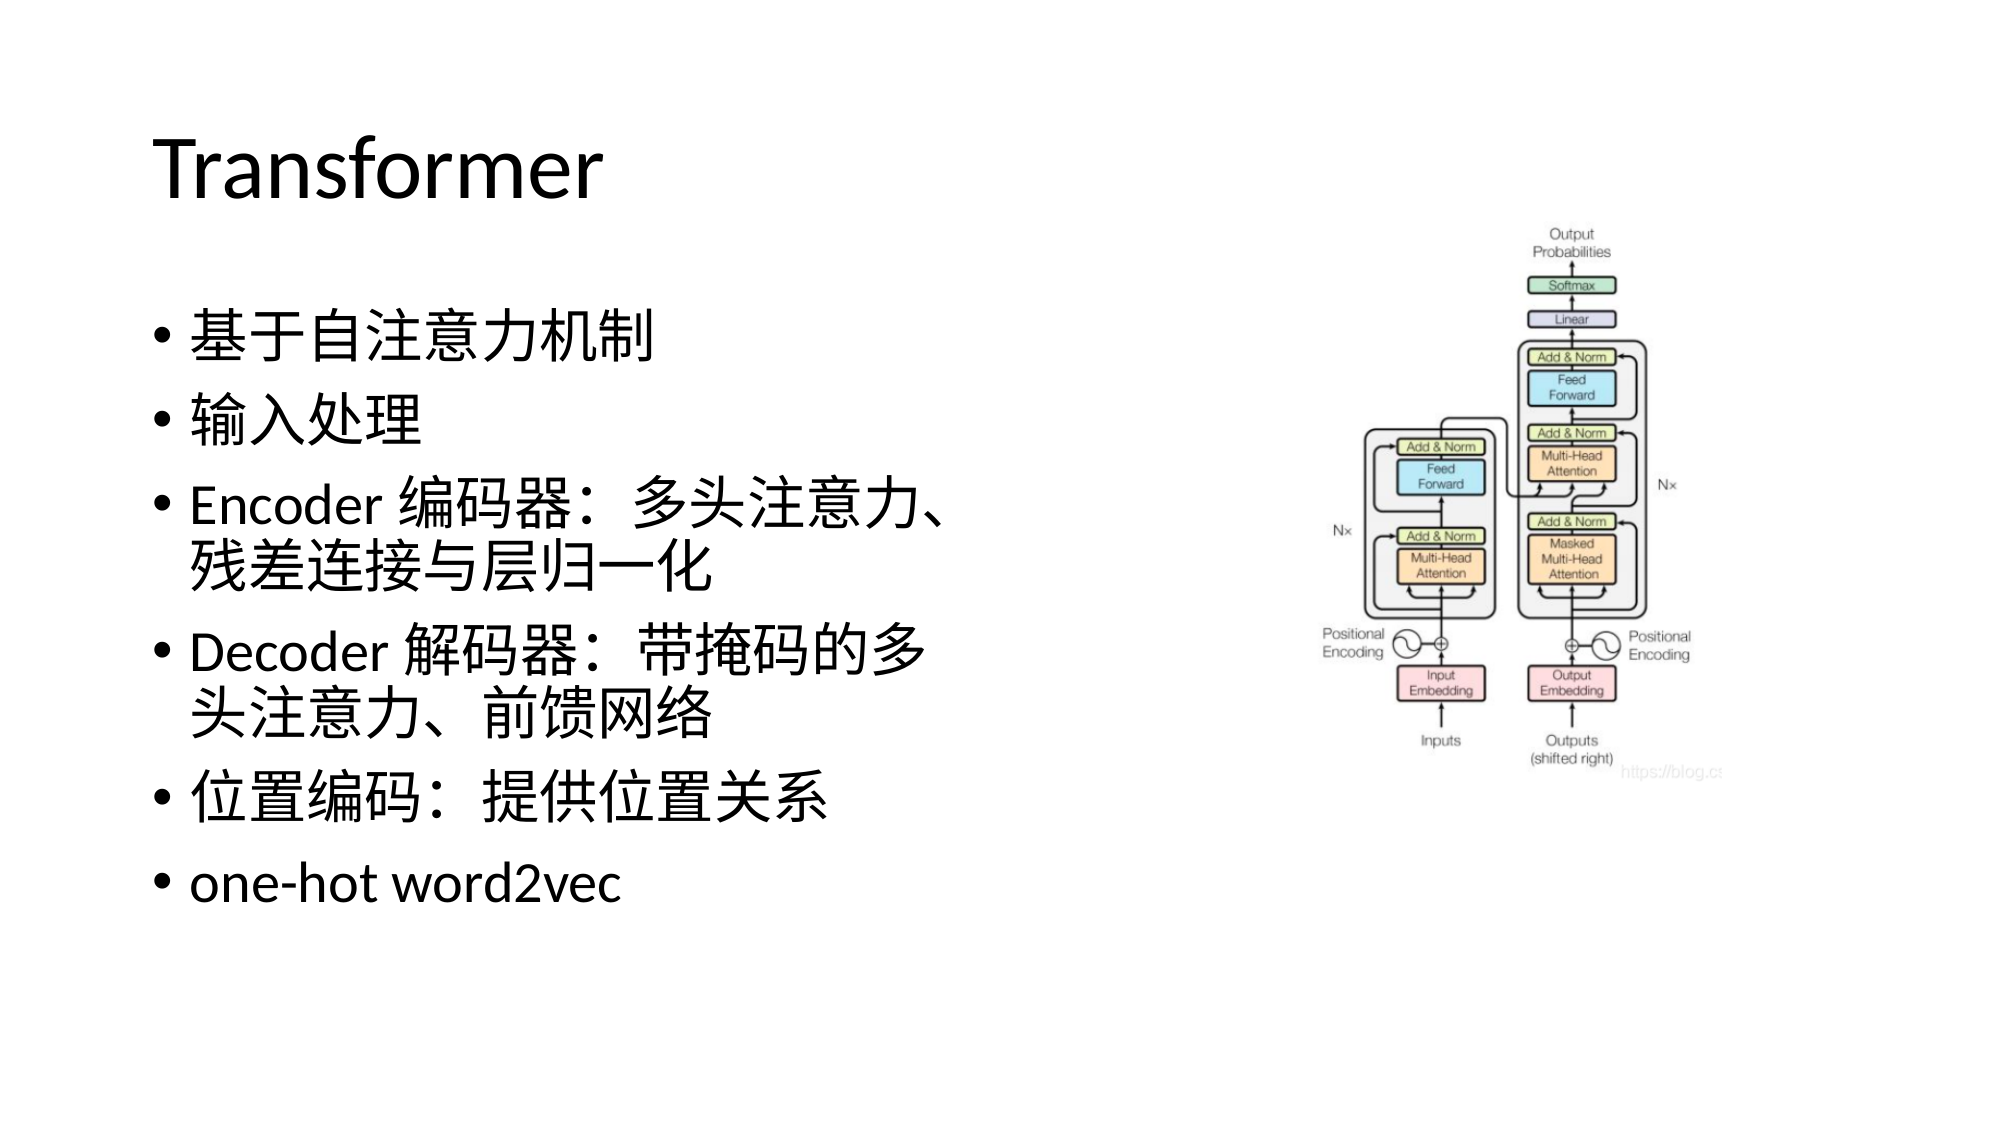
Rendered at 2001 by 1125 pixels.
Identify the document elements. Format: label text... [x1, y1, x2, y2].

picture [1271, 207, 1722, 785]
list 基于自注意力机制 输入处理 Encoder编码器：多头注意力、 残差连接与层归一化 Decoder解码器：带掩码的多 头注意力、前馈网络 位置编码：提供位置关系 one-hot word2vec [137, 299, 1863, 1014]
title Transformer [137, 59, 1863, 278]
